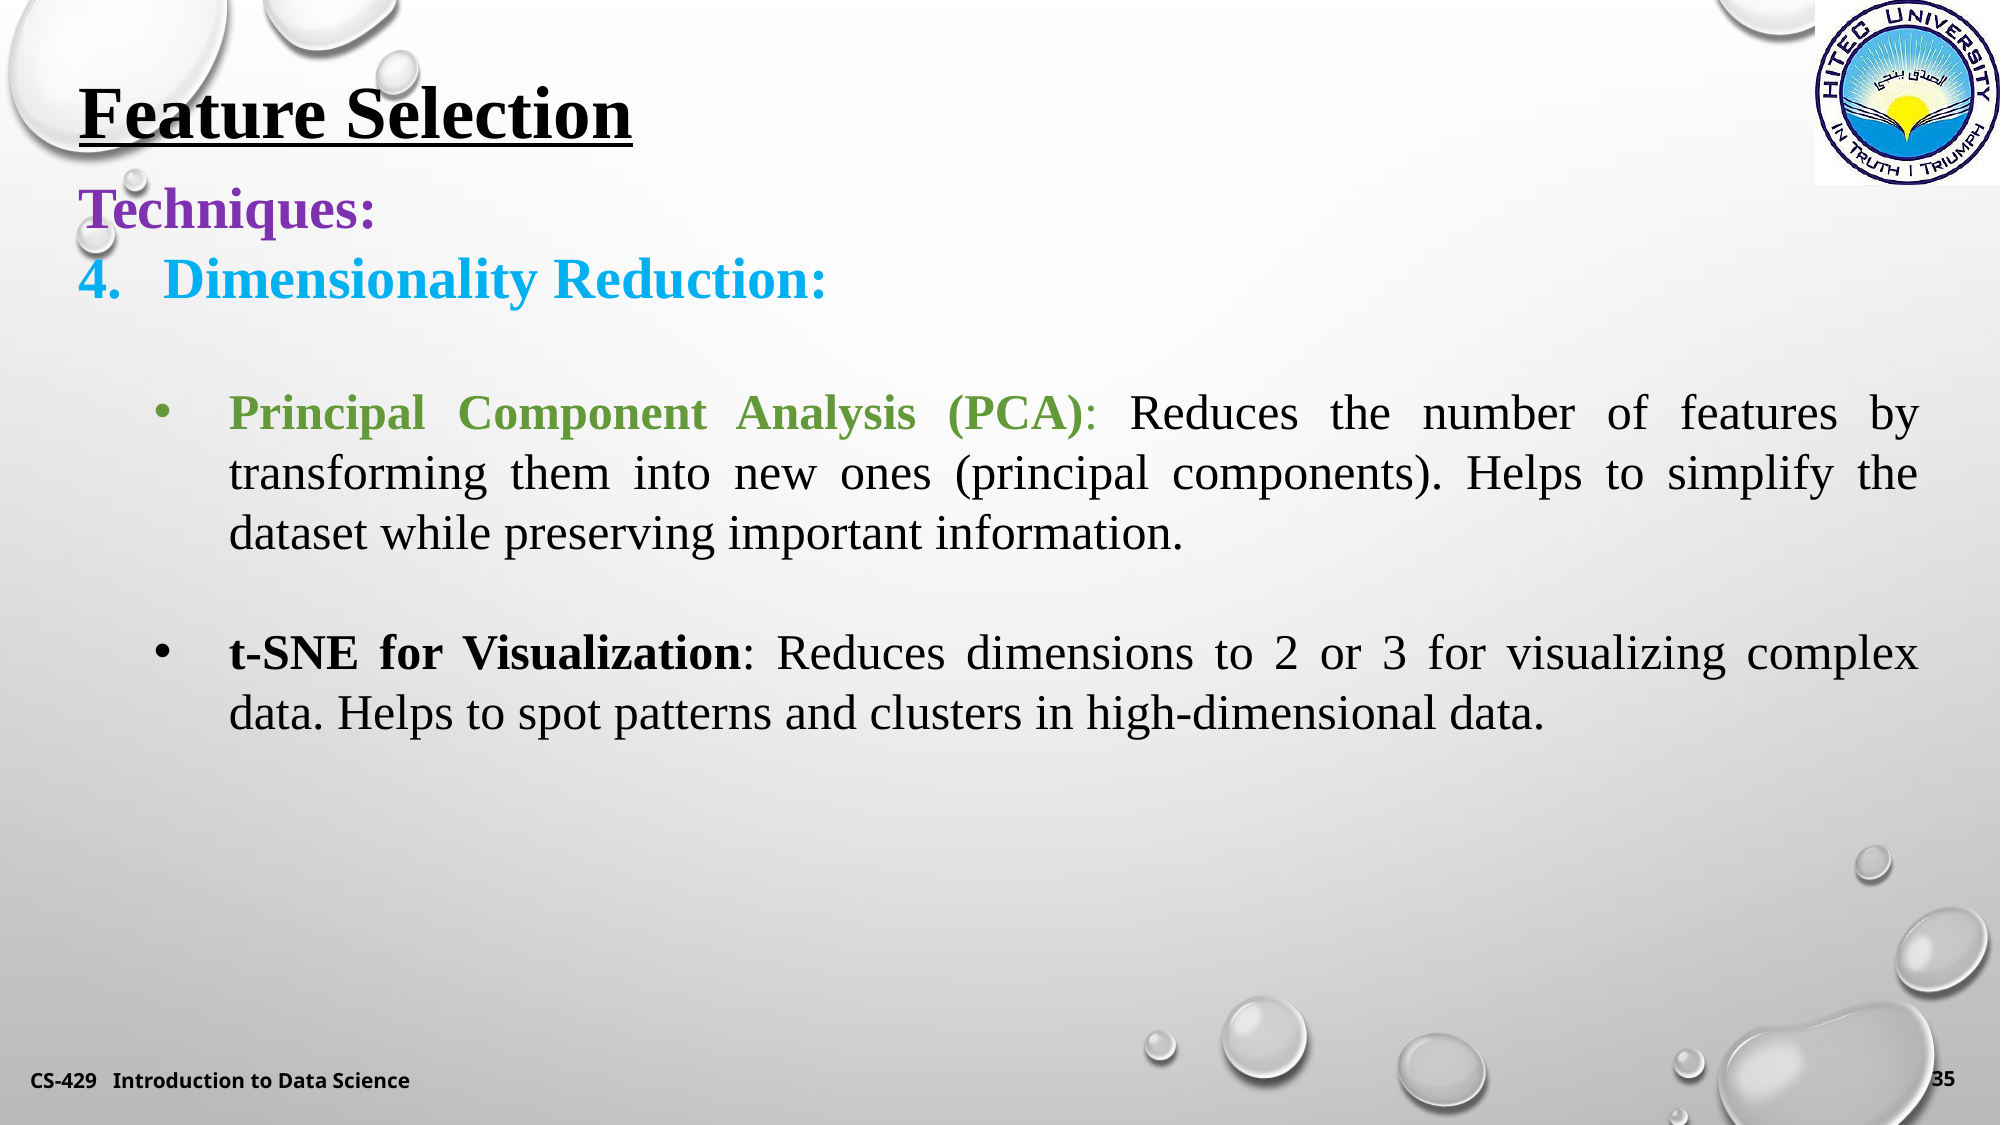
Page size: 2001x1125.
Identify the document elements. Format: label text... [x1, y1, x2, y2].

footer CS-429 Introduction to Data Science [15, 1050, 1110, 1110]
text_box Feature Selection [64, 56, 1809, 162]
slide_number 35 [1845, 1050, 1971, 1110]
picture [0, 0, 2000, 1125]
text_box Techniques: Dimensionality Reduction: Principal Component Analysis (PCA): Reduces the number of features by transforming them into new ones (principal components). Helps to simplify the dataset while preserving important information. t-SNE for Visualization: Reduces dimensions to 2 or 3 for visualizing complex data. Helps to spot patterns and clusters in high-dimensional data. [64, 162, 1935, 748]
